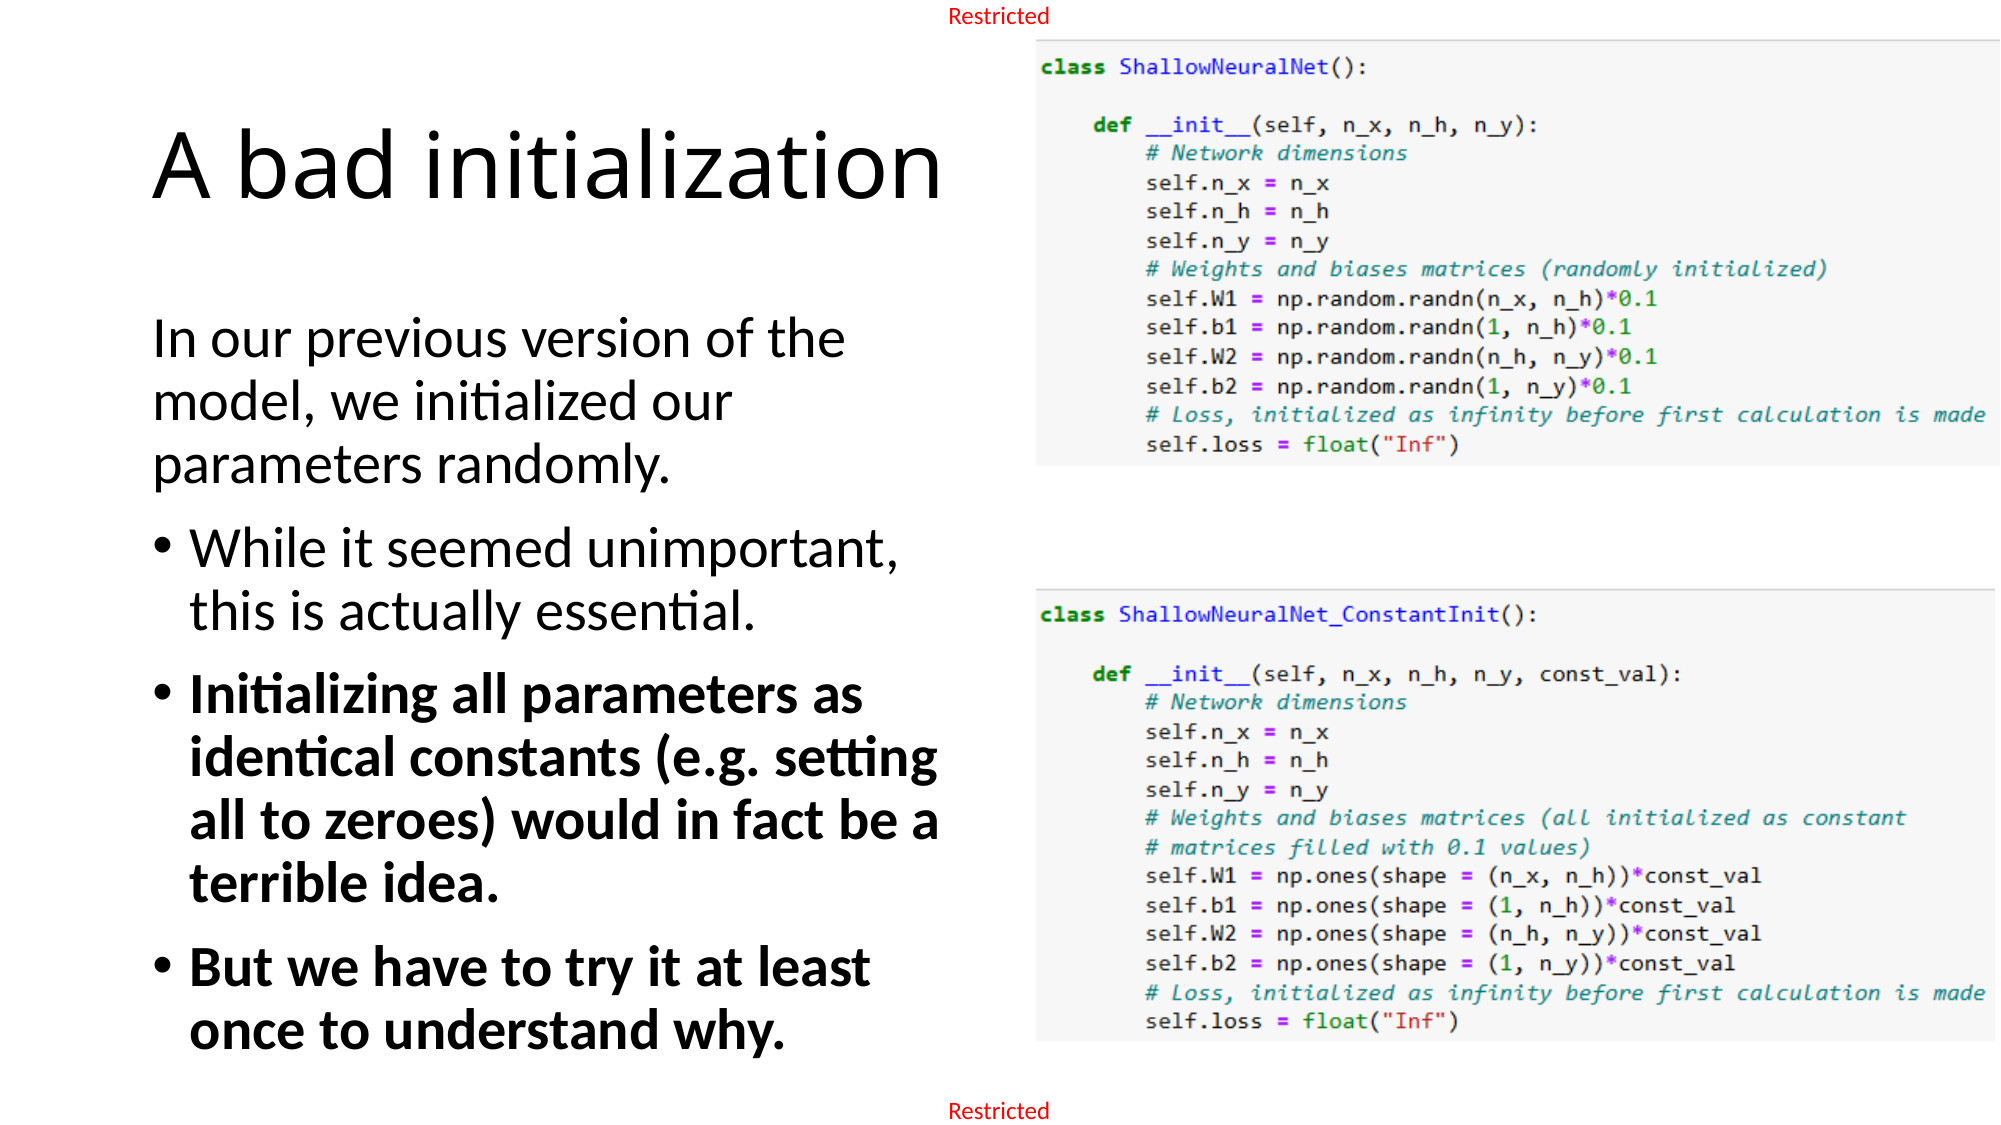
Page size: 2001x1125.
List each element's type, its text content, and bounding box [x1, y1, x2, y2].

picture [1036, 32, 2000, 466]
title A bad initialization [137, 59, 1036, 278]
picture [1036, 586, 1995, 1041]
list In our previous version of the model, we initialized our parameters randomly. While it seemed unimportant, this is actually essential. Initializing all parameters as identical constants (e.g. setting all to zeroes) would in fact be a terrible idea. But we have to try it at least once to understand why. [137, 299, 988, 1125]
